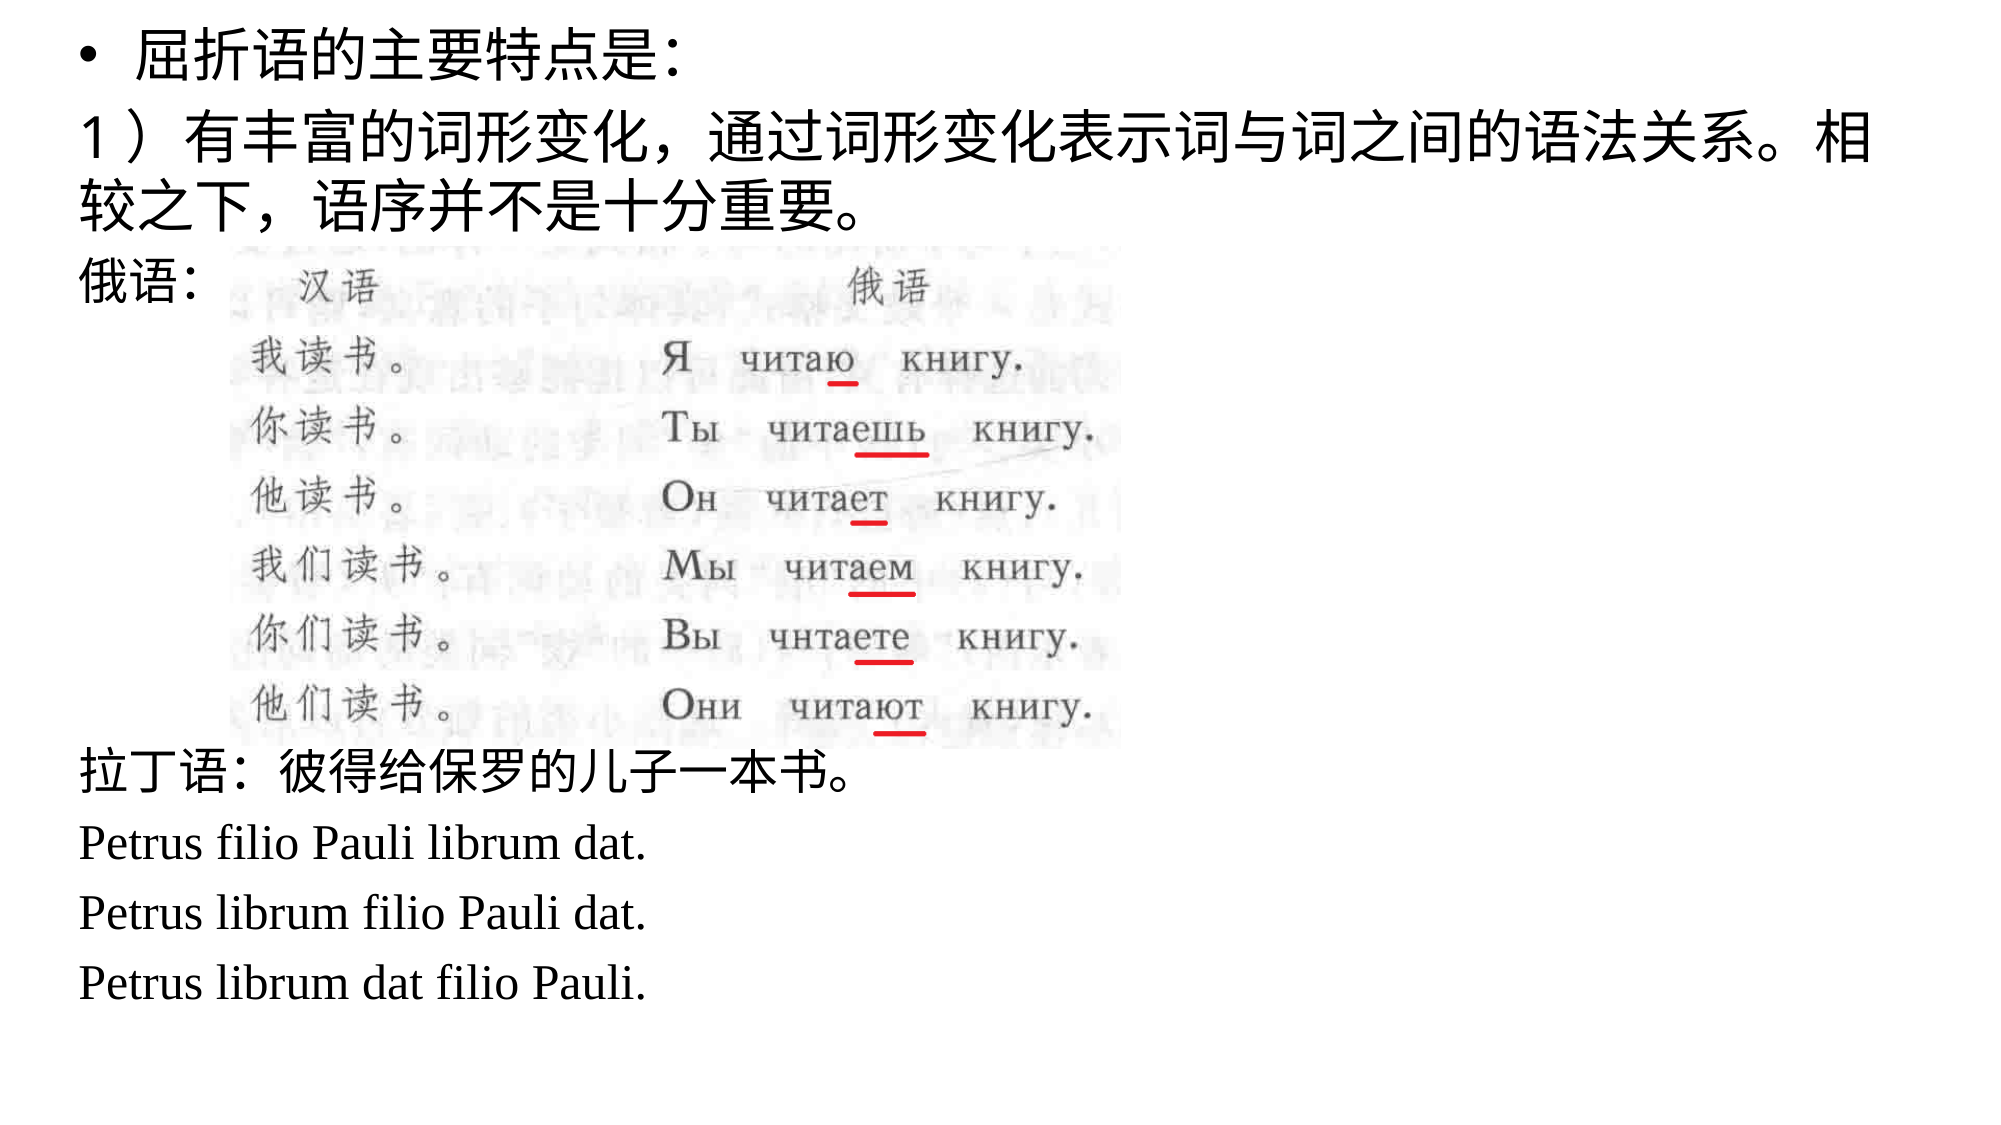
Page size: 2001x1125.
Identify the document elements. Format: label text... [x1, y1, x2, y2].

picture [229, 246, 1121, 749]
list 屈折语的主要特点是： 1）有丰富的词形变化，通过词形变化表示词与词之间的语法关系。相较之下，语序并不是十分重要。 俄语： 拉丁语：彼得给保罗的儿子一本书。 Petrus filio Pauli librum dat. Petrus librum filio Pauli dat. Petrus librum dat filio Pauli. [63, 10, 1944, 1091]
